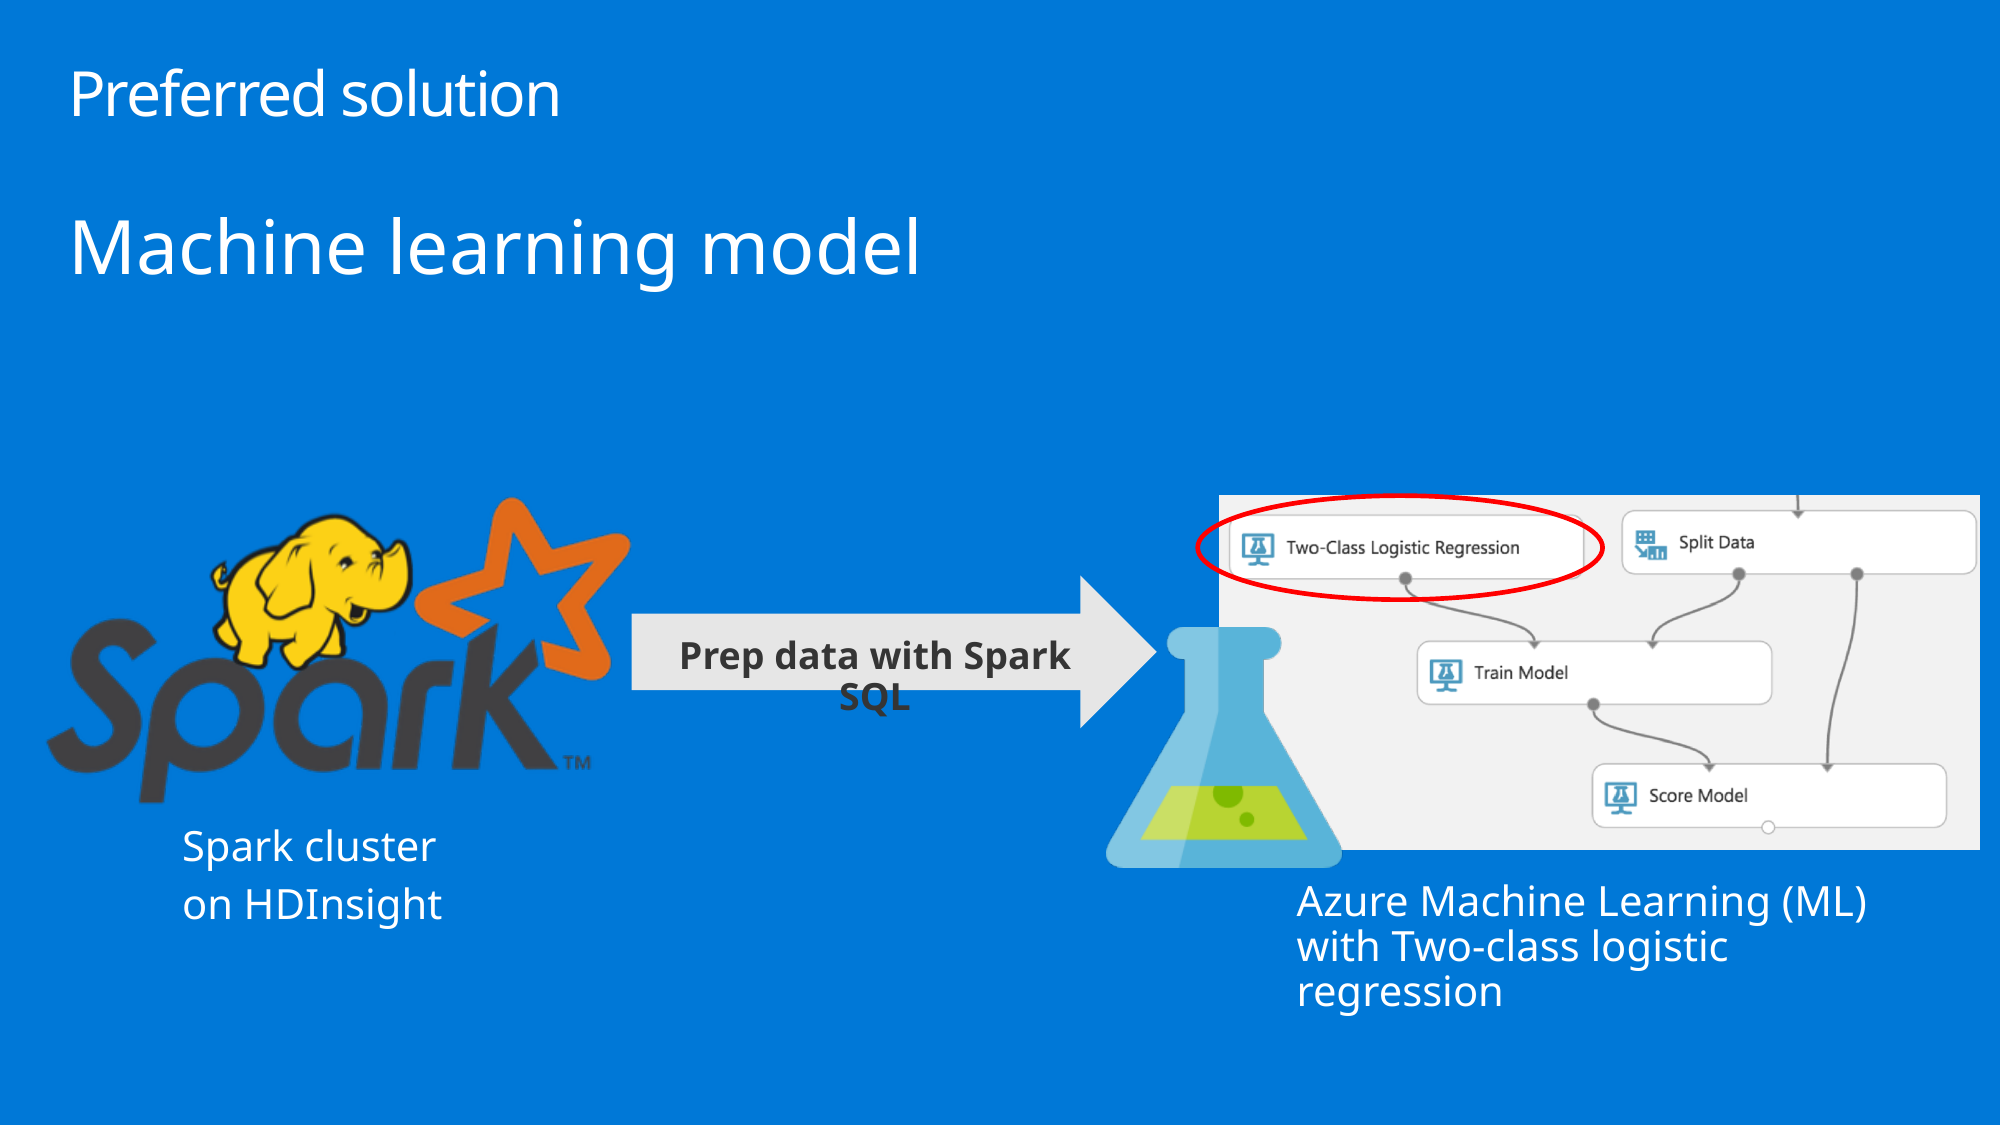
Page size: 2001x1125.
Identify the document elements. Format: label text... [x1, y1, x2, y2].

title Preferred solution [44, 47, 1957, 196]
text_box Azure Machine Learning (ML) with Two-class logistic regression [1266, 856, 1957, 1040]
picture [43, 495, 632, 809]
picture [1105, 495, 1980, 868]
text_box Spark cluster on HDInsight [152, 809, 473, 953]
text_box [1196, 524, 1218, 572]
list Machine learning model [44, 196, 1202, 394]
text_box Prep data with Spark SQL [632, 575, 1132, 729]
